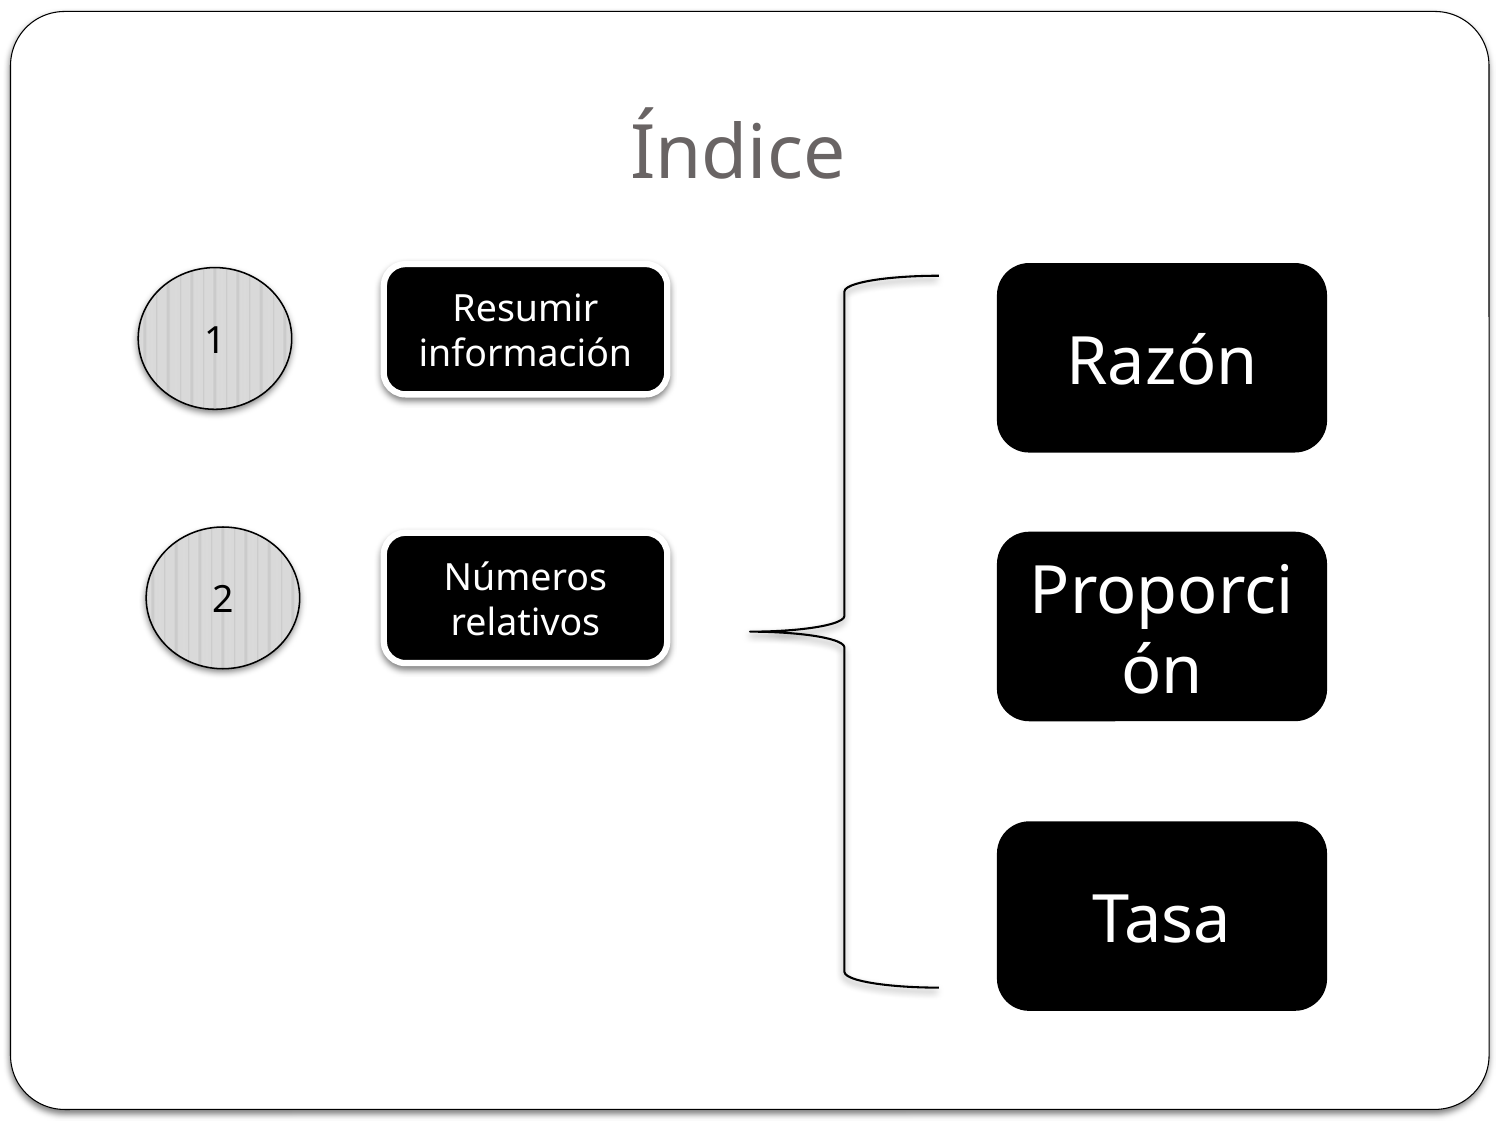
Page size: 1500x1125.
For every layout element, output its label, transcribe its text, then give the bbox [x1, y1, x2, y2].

text_box Tasa [996, 821, 1328, 1011]
text_box Números relativos [380, 529, 671, 667]
text_box 2 [145, 526, 301, 670]
title Índice [100, 42, 1376, 209]
text_box Proporción [996, 531, 1328, 722]
text_box [748, 274, 939, 989]
text_box 1 [137, 266, 293, 411]
text_box Resumir información [380, 260, 671, 398]
text_box Razón [996, 263, 1328, 453]
